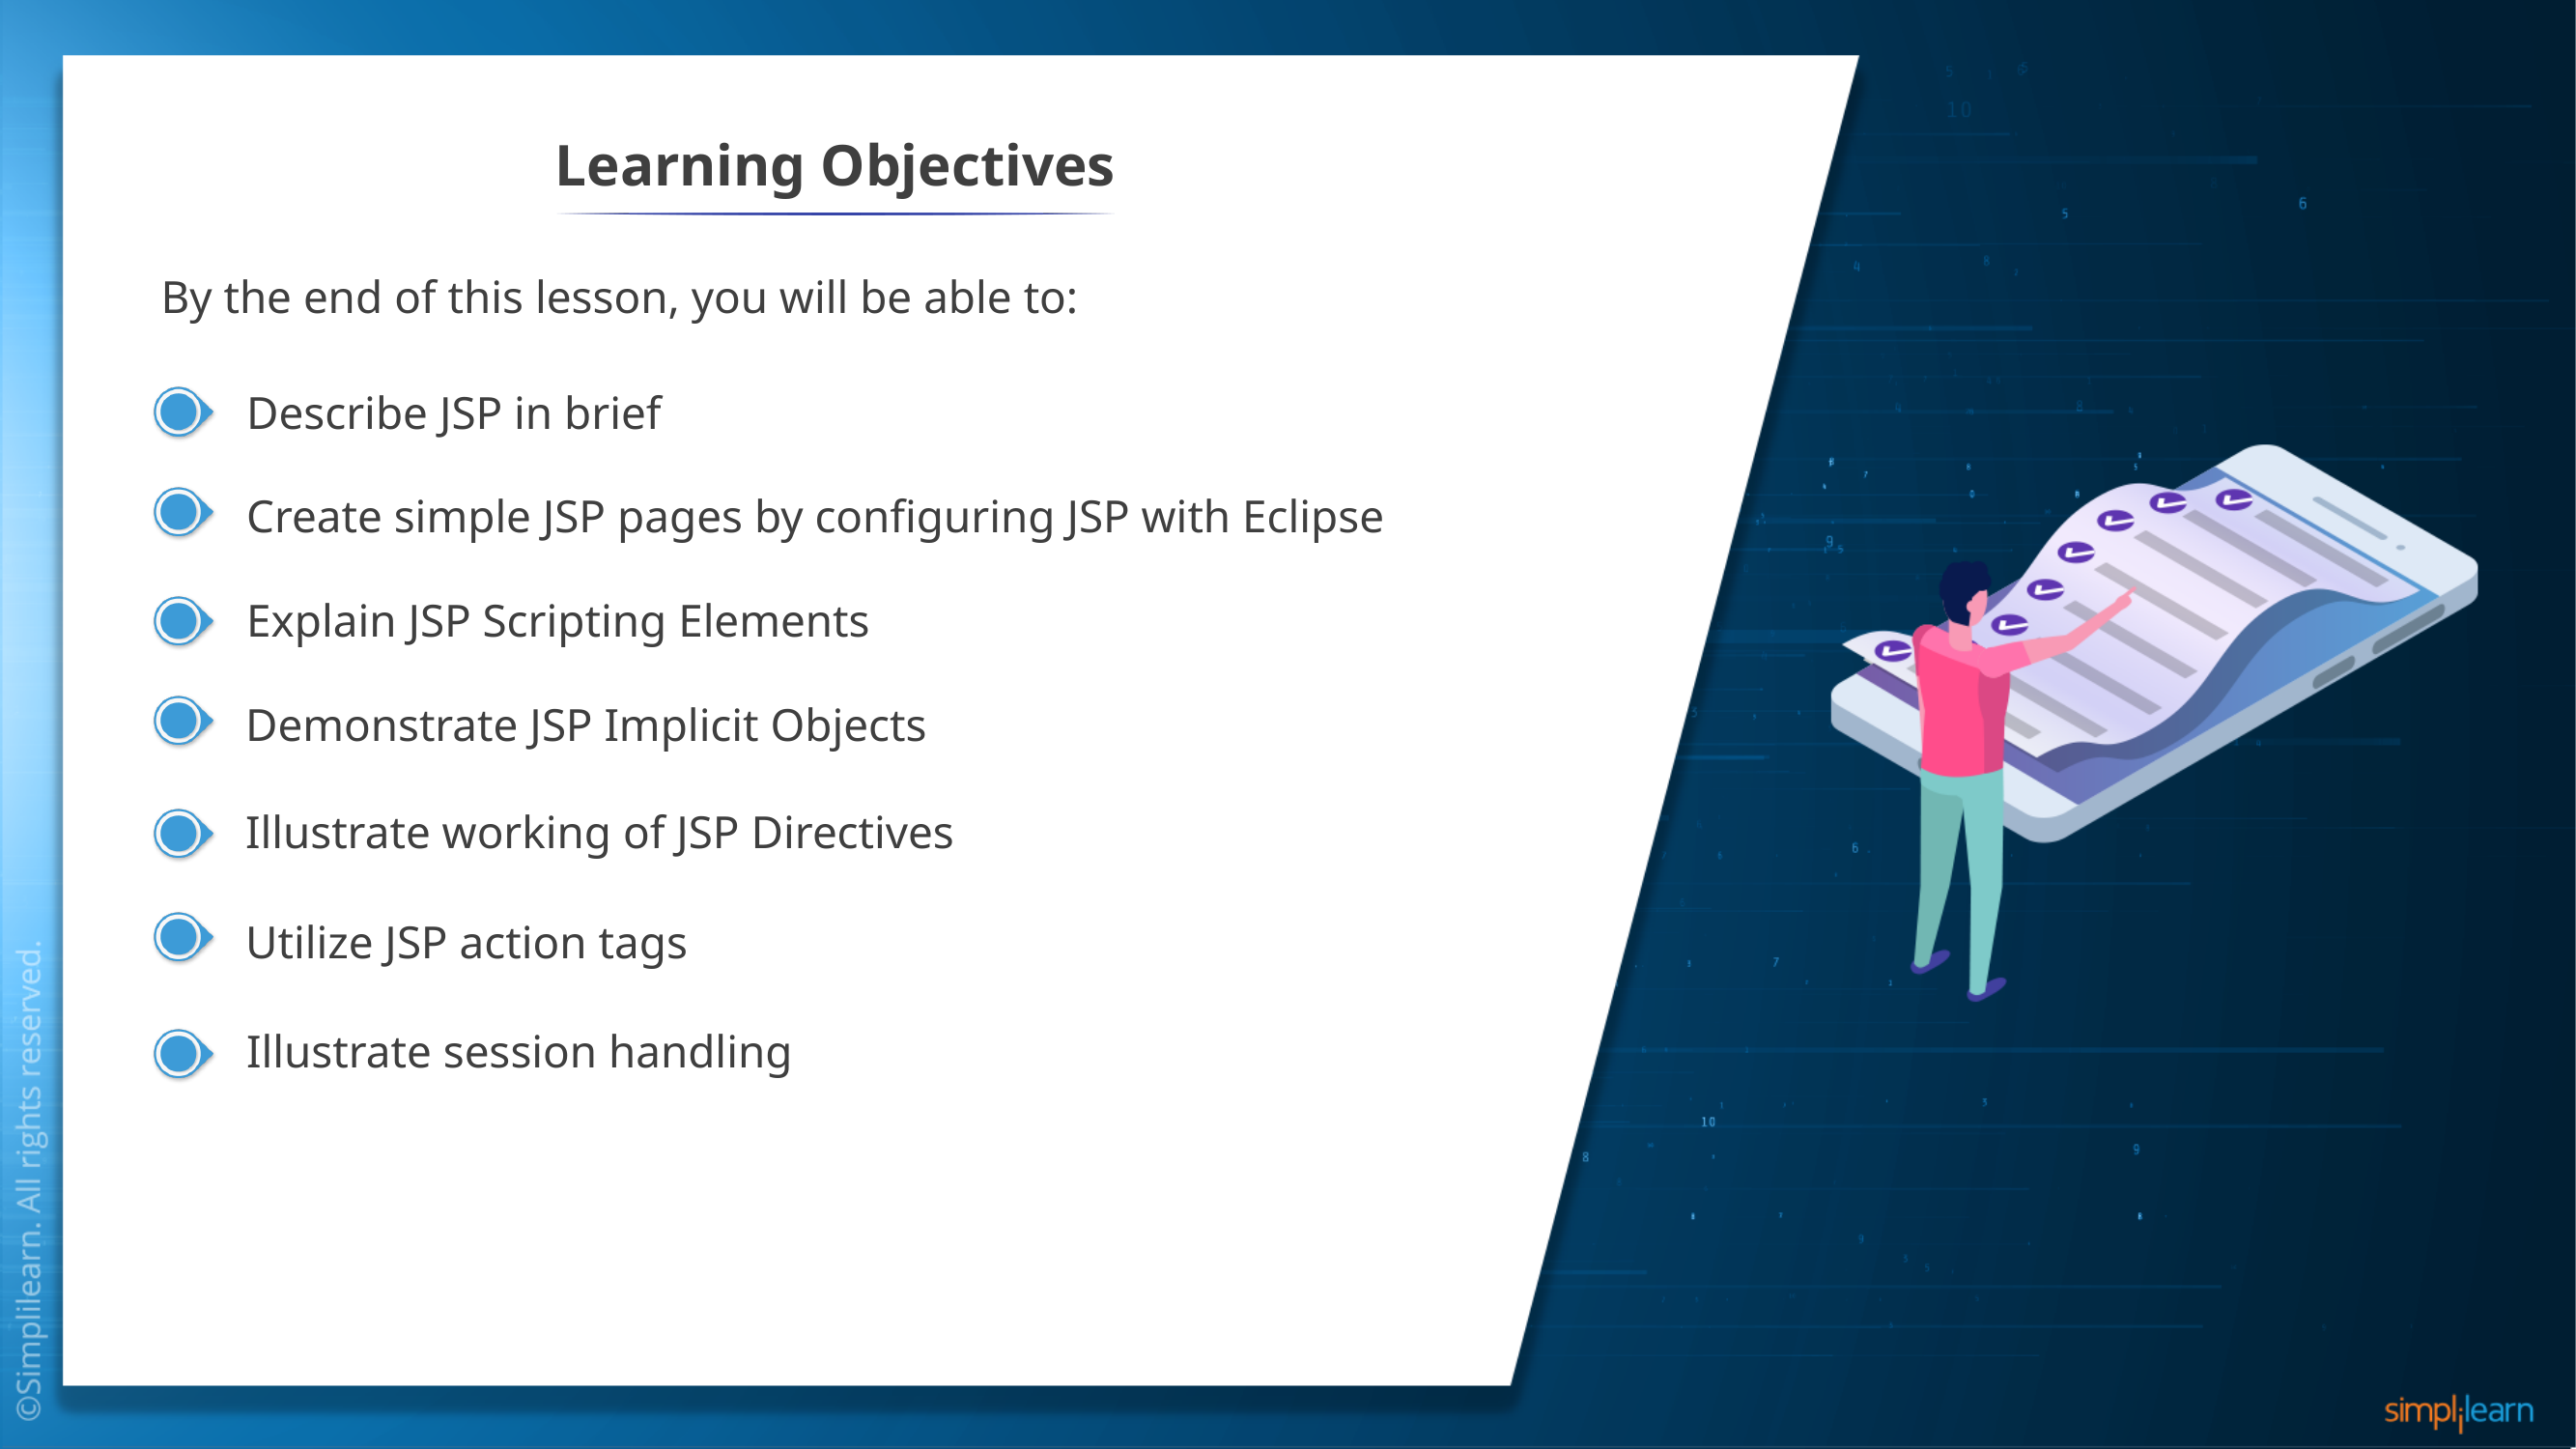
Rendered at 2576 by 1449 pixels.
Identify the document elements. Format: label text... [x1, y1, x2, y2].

picture [0, 0, 2576, 1449]
list Explain JSP Scripting Elements [232, 579, 1537, 667]
list Illustrate working of JSP Directives [231, 787, 1538, 881]
list Demonstrate JSP Implicit Objects [231, 683, 1538, 771]
list Create simple JSP pages by configuring JSP with Eclipse [232, 475, 1537, 563]
text_box By the end of this lesson, you will be able to: [146, 262, 1565, 355]
list Utilize JSP action tags [231, 897, 1538, 991]
list Describe JSP in brief [232, 371, 1537, 459]
text_box Illustrate session handling [232, 1008, 1537, 1101]
